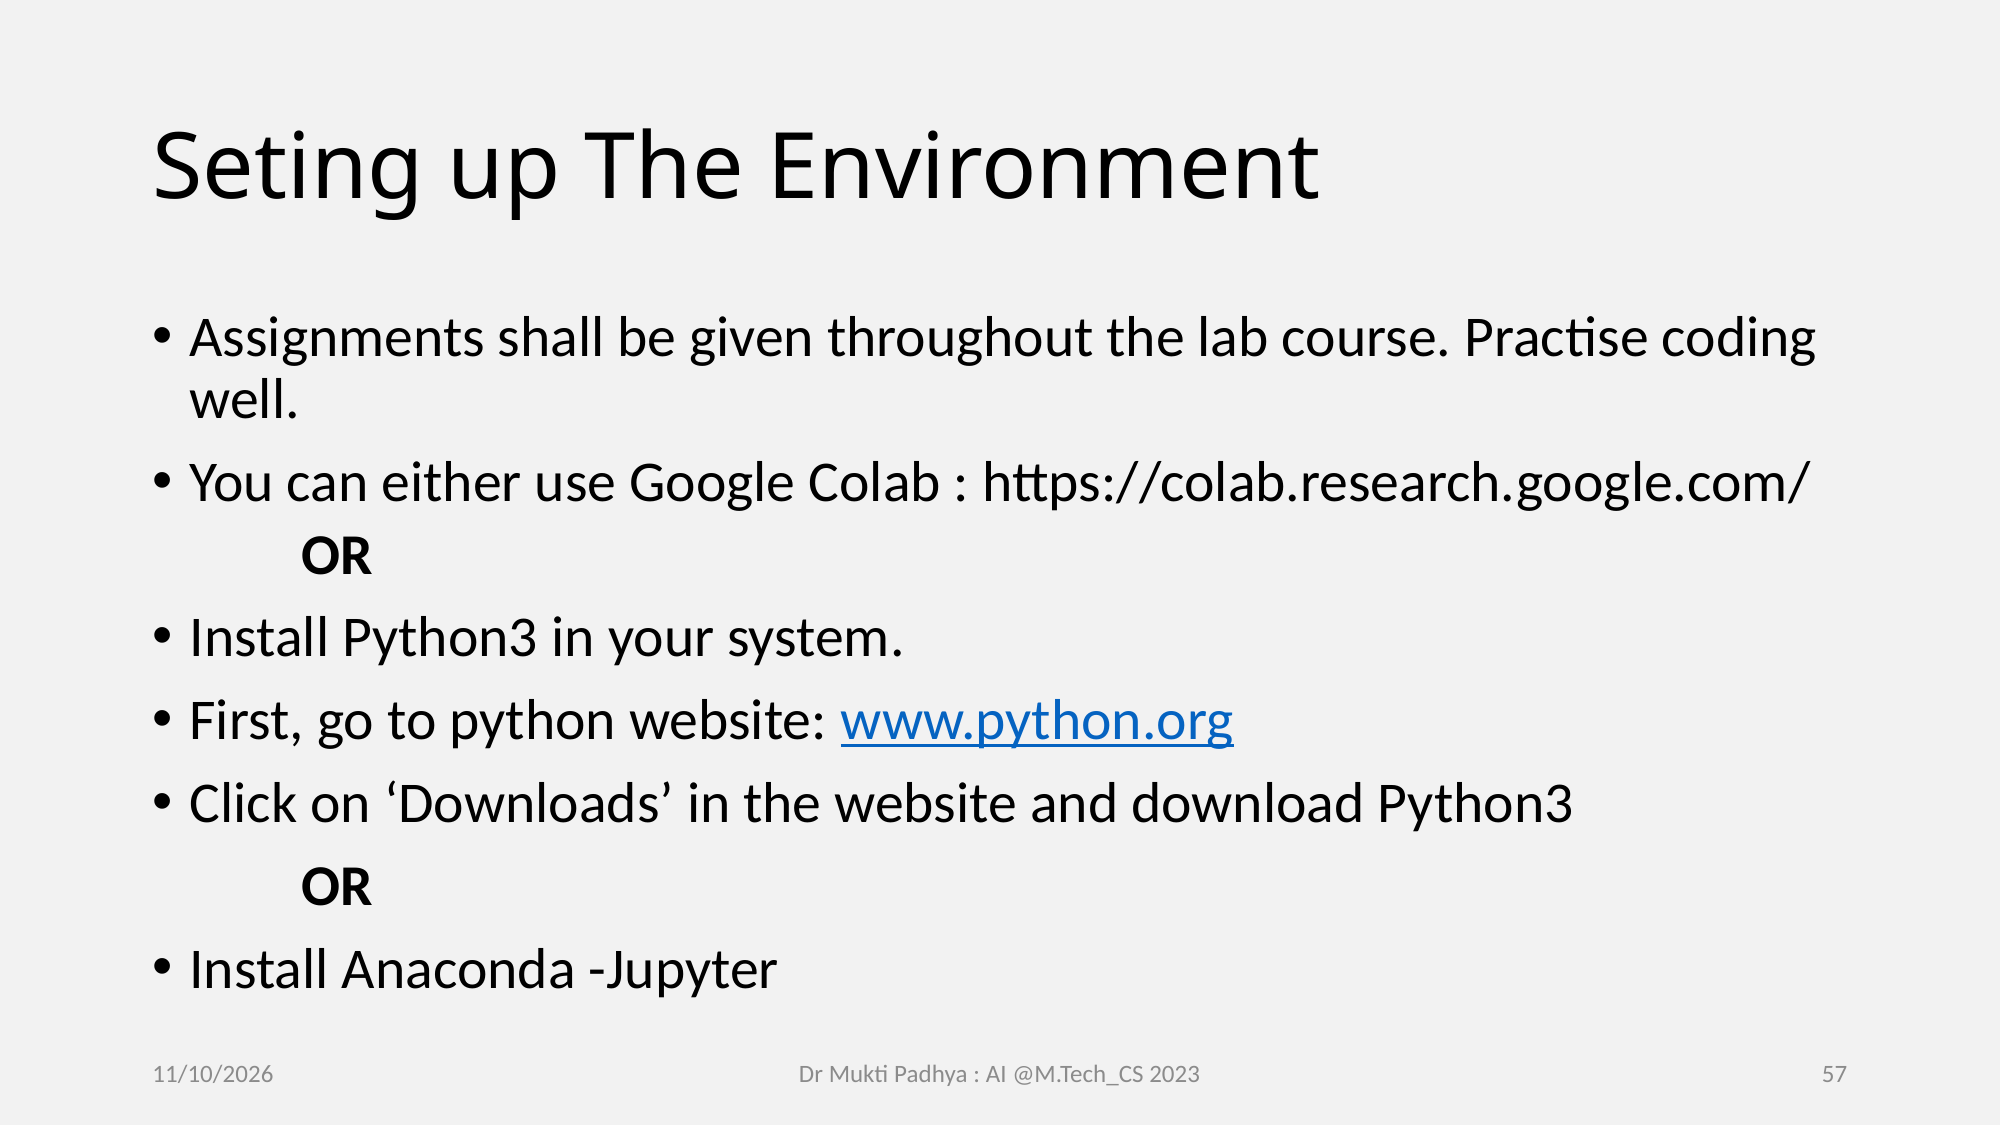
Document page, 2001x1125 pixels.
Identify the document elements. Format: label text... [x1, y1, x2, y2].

footer Dr Mukti Padhya : AI @M.Tech_CS 2023 [662, 1042, 1338, 1103]
list Assignments shall be given throughout the lab course. Practise coding well. You can either use Google Colab : https://colab.research.google.com/ OR Install Python3 in your system. First, go to python website: www.python.org Click on ‘Downloads’ in the website and download Python3 OR Install Anaconda -Jupyter [137, 299, 1863, 1014]
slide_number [137, 1042, 588, 1103]
slide_number 57 [1412, 1042, 1863, 1103]
title Seting up The Environment [137, 59, 1863, 278]
